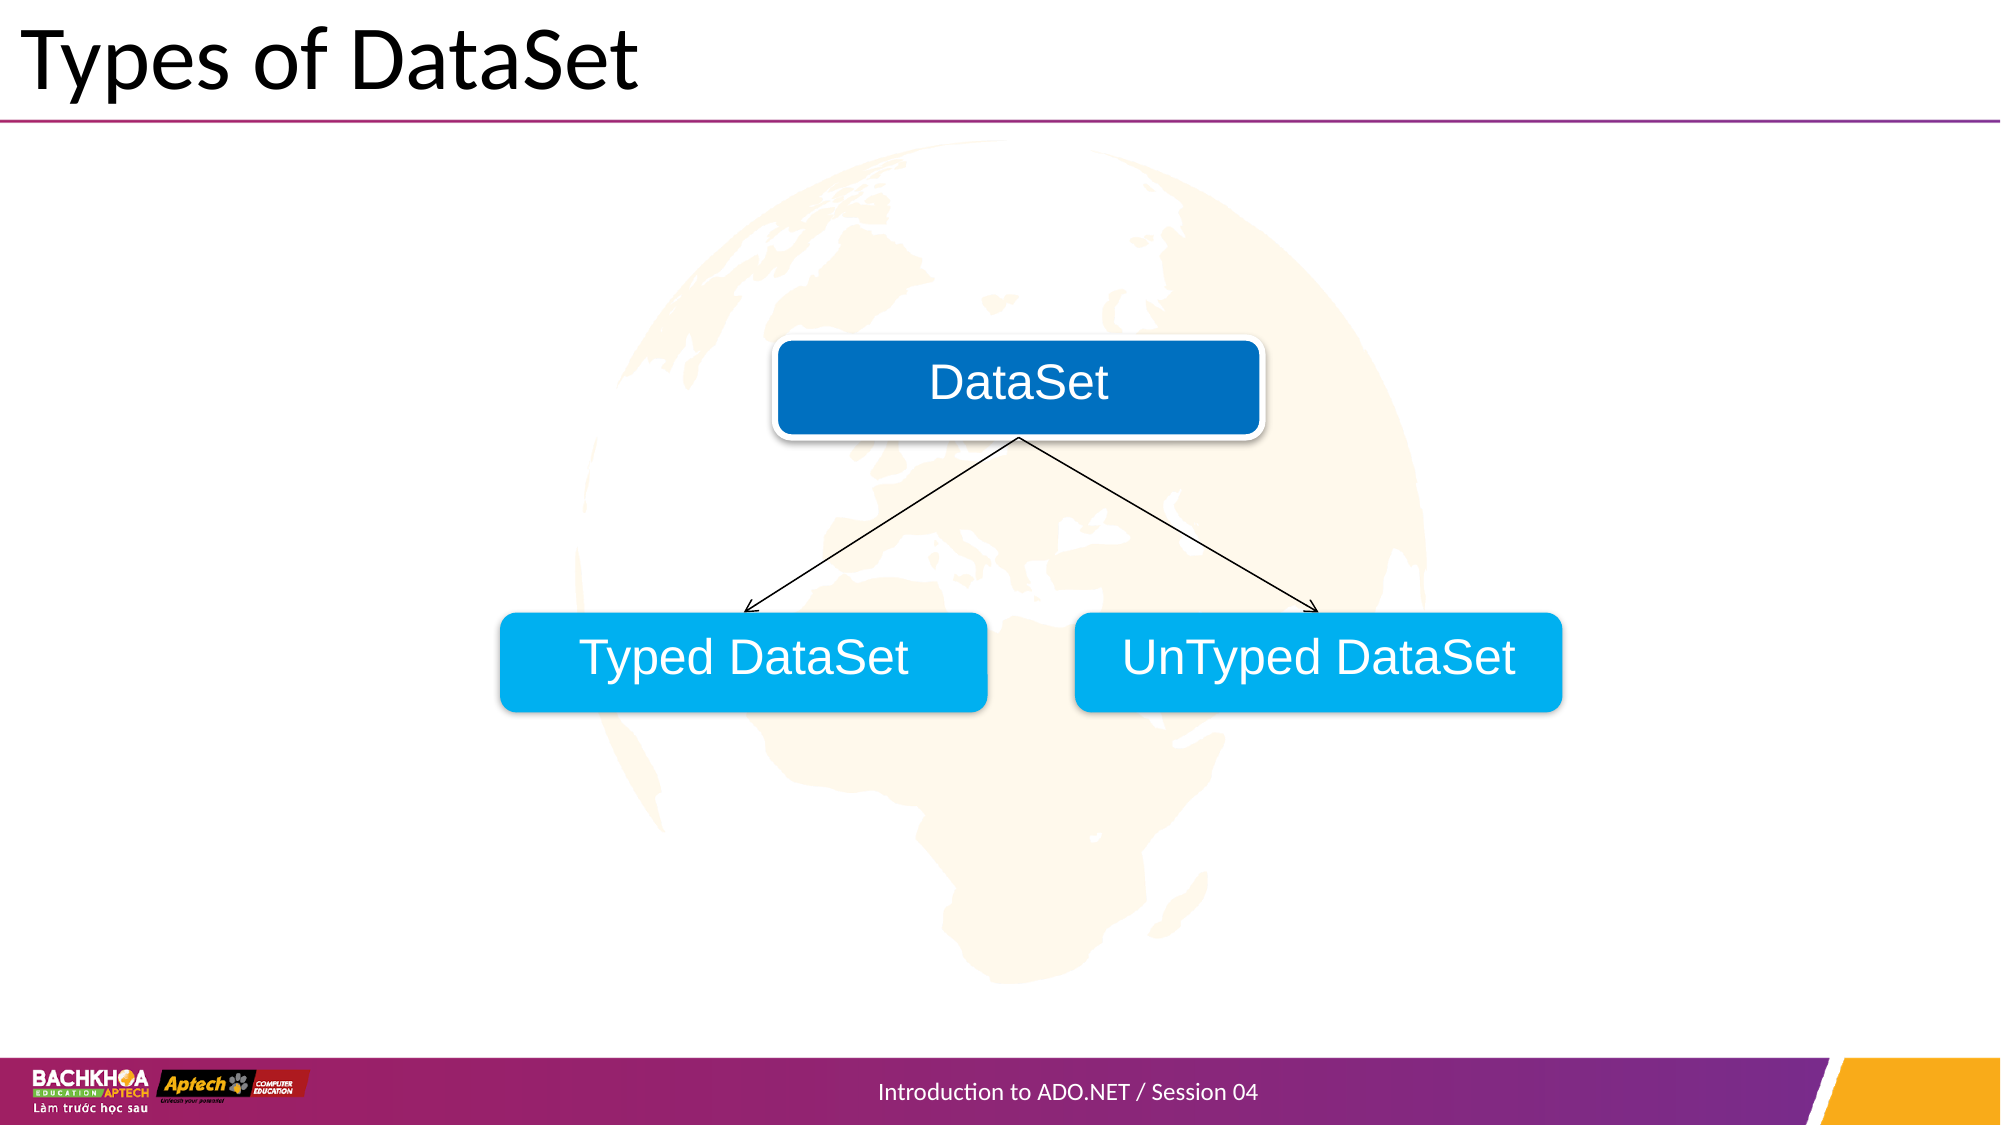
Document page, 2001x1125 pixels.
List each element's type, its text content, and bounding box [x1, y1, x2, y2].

footer Introduction to ADO.NET / Session 04 [324, 1060, 1813, 1120]
title Types of DataSet [5, 3, 1993, 116]
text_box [499, 337, 1563, 713]
picture [0, 0, 2001, 1125]
